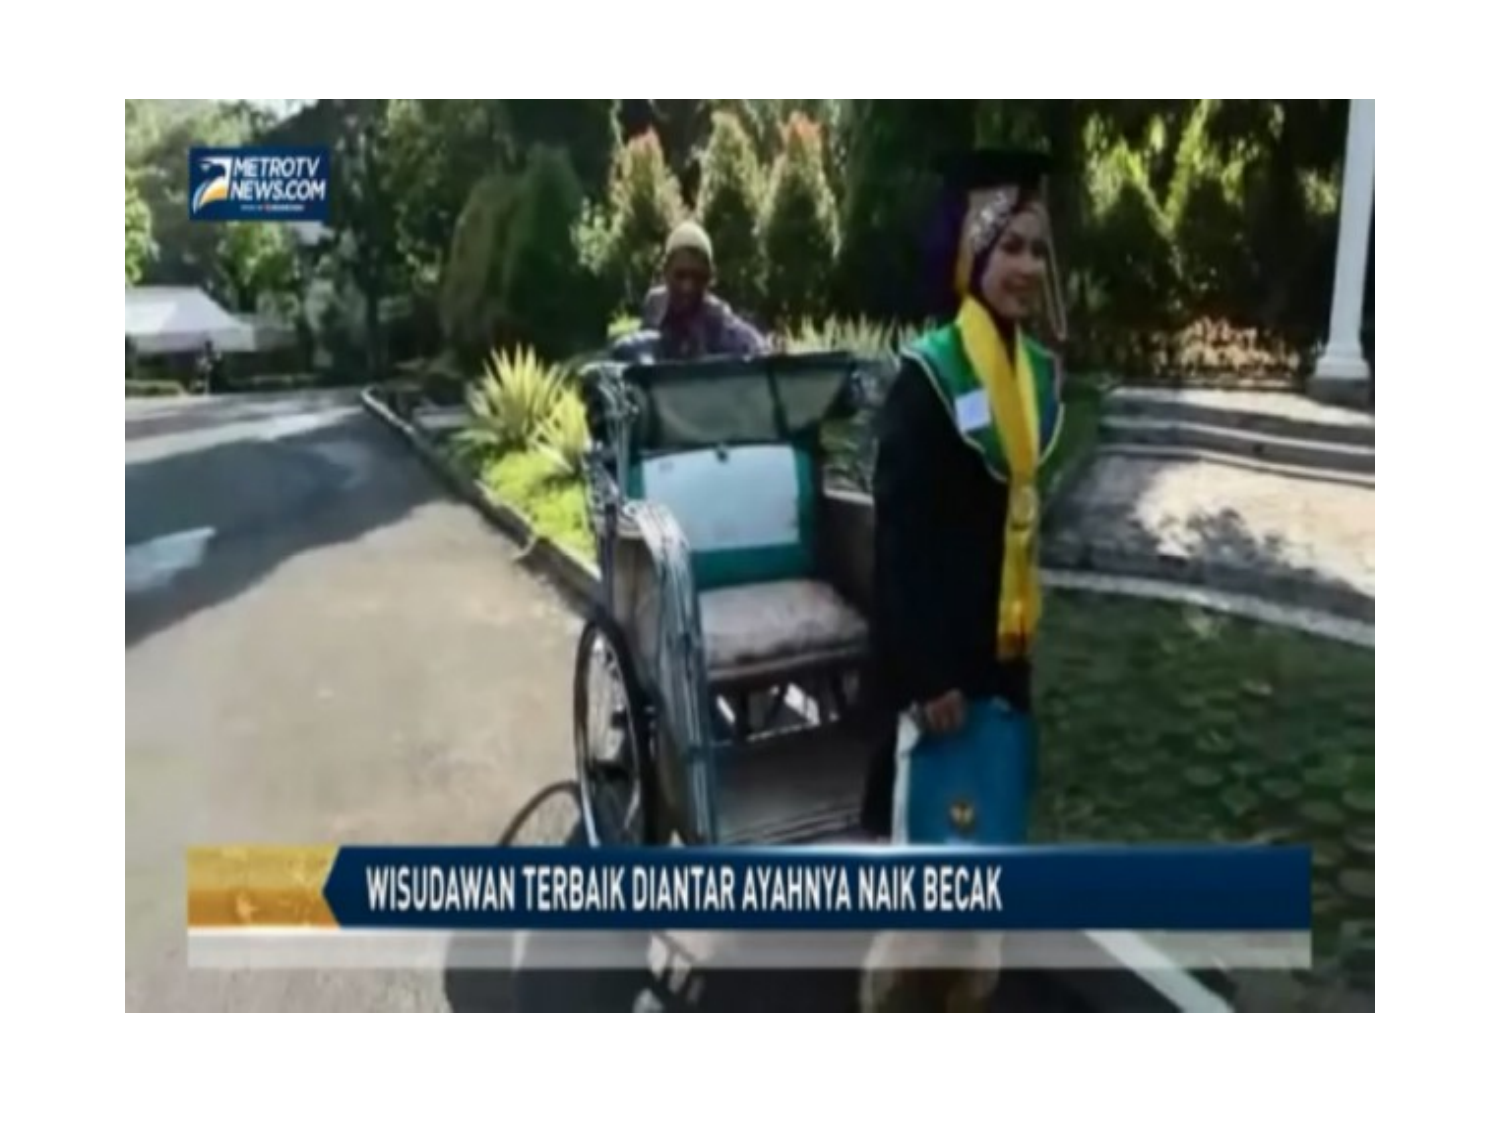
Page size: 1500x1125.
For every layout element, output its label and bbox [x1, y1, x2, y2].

list [124, 99, 1376, 1013]
